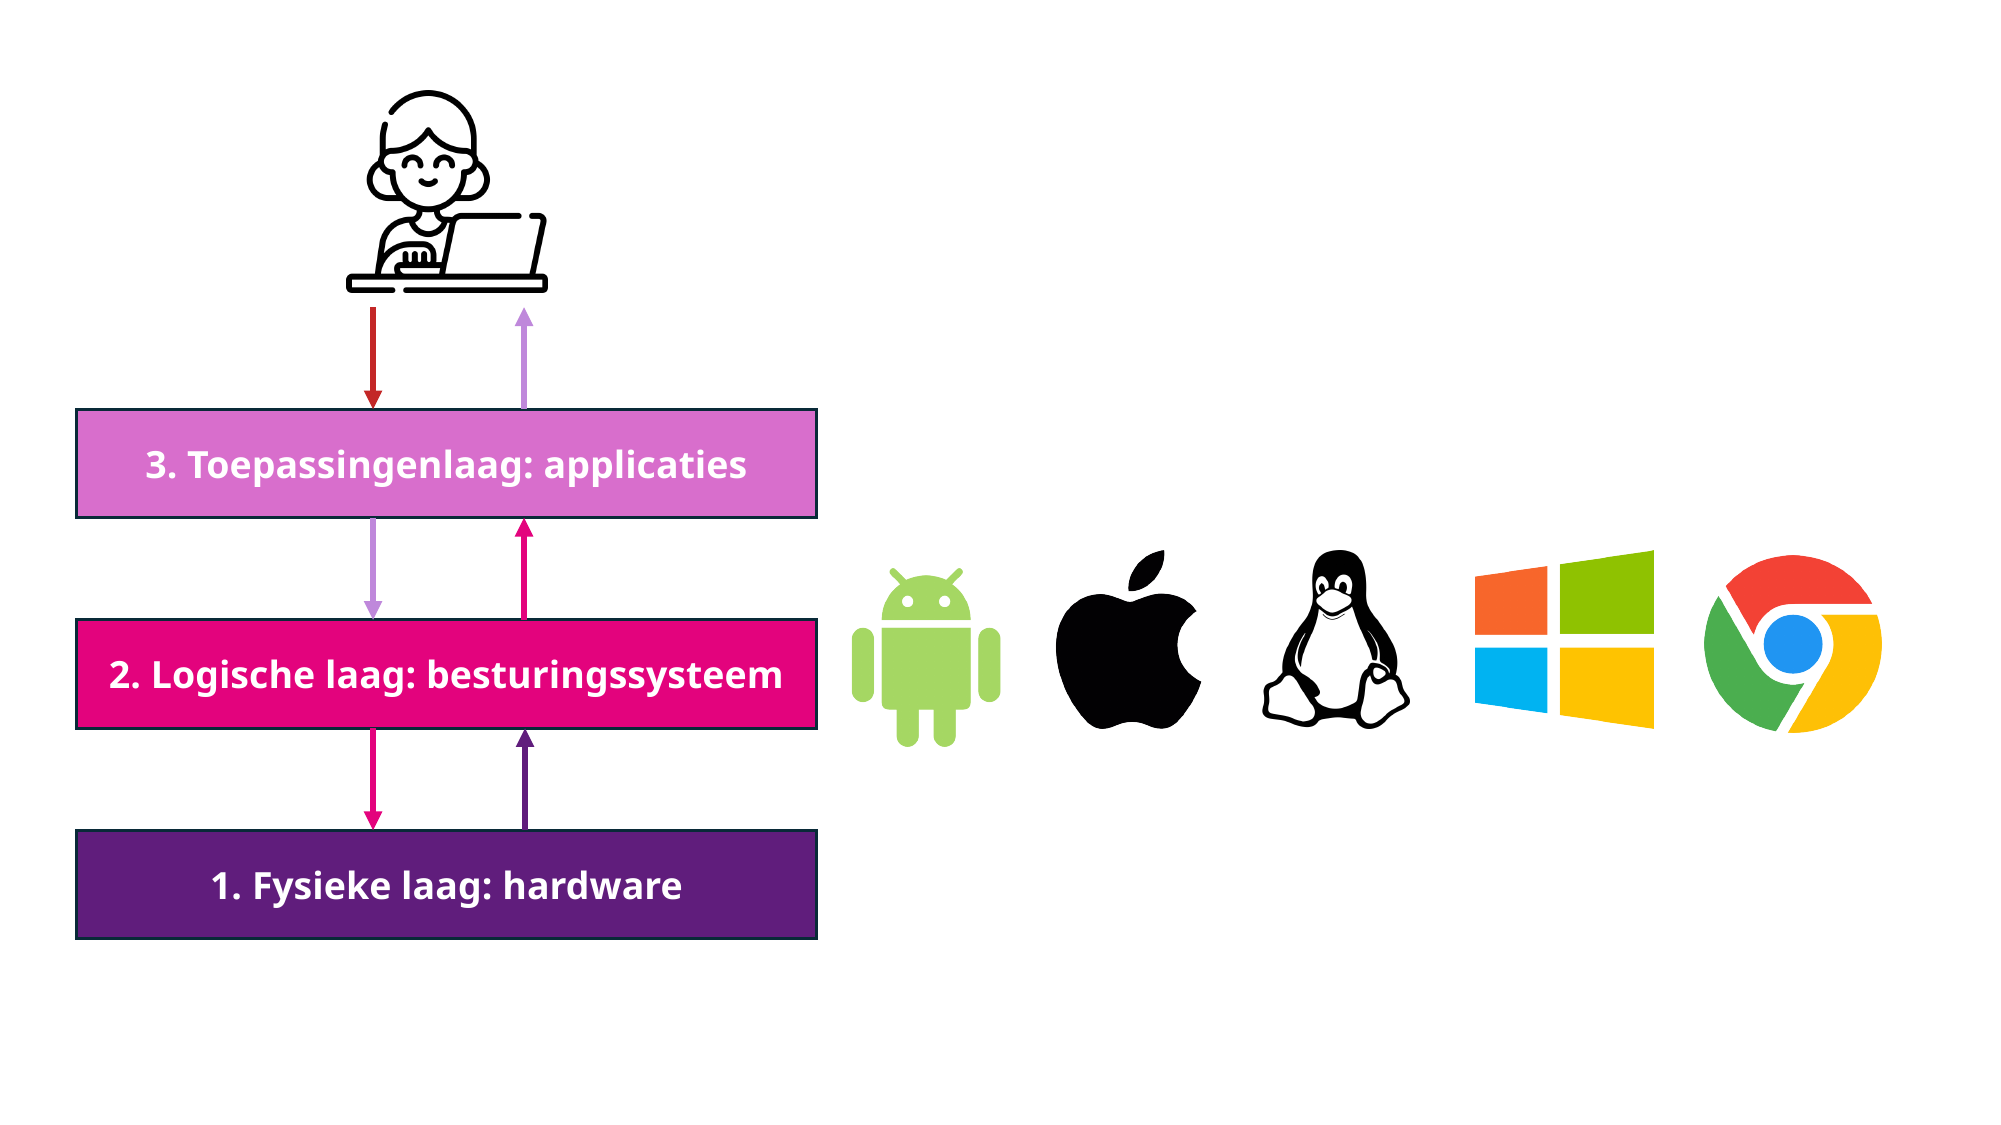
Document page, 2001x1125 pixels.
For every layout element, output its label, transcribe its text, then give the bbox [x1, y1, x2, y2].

text_box 2. Logische laag: besturingssysteem [75, 618, 818, 730]
text_box 1. Fysieke laag: hardware [75, 829, 818, 940]
picture [836, 568, 1016, 747]
picture [1039, 550, 1218, 729]
picture [345, 90, 548, 293]
text_box 3. Toepassingenlaag: applicaties [75, 408, 818, 519]
picture [1703, 554, 1883, 734]
picture [1246, 550, 1426, 729]
picture [1475, 550, 1654, 729]
